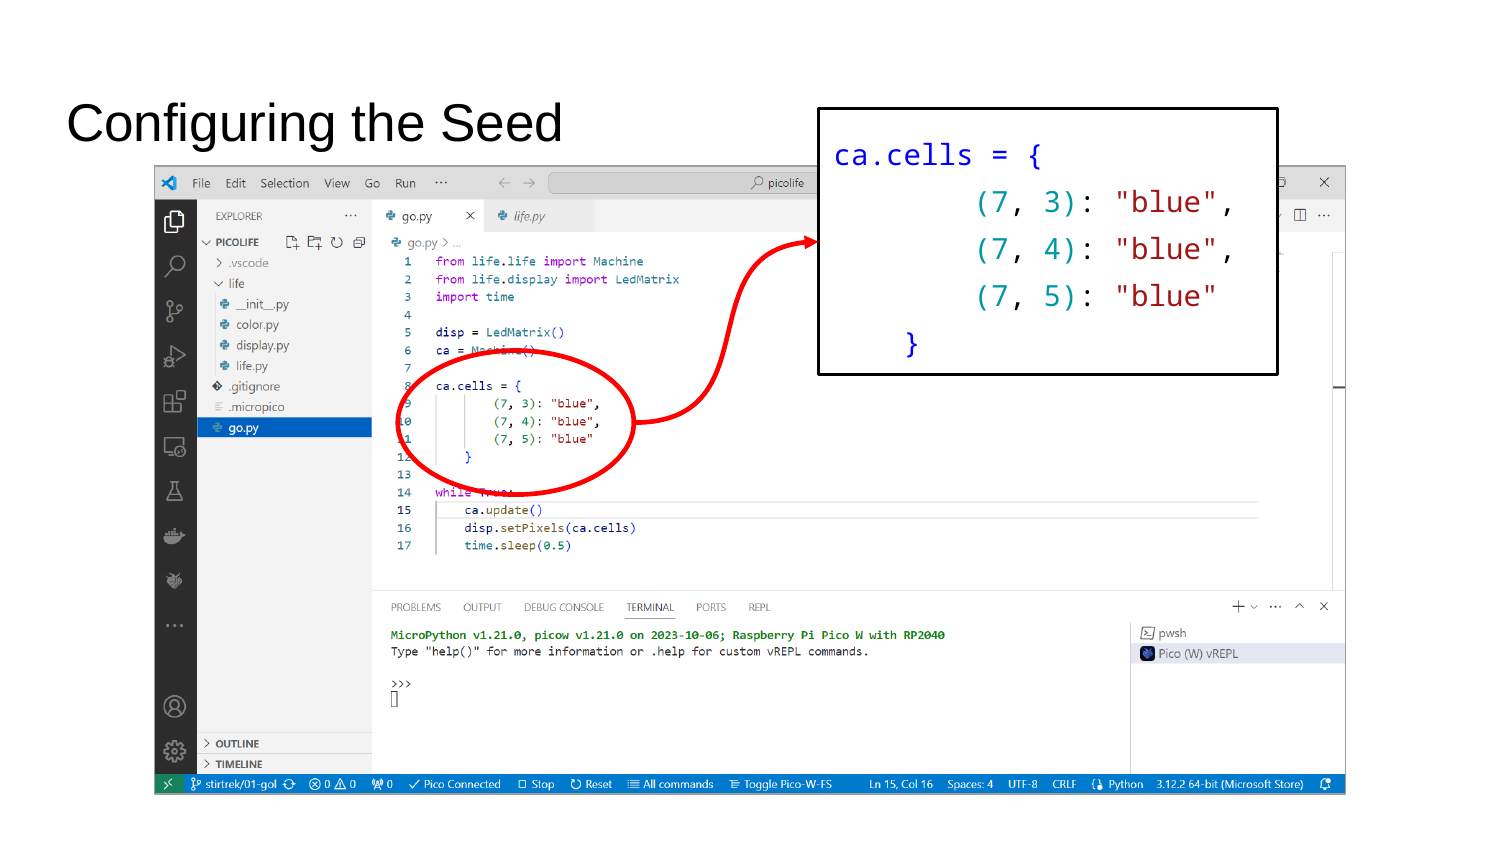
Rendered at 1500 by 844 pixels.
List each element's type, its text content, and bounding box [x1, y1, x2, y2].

picture [154, 166, 1345, 794]
title Configuring the Seed [51, 72, 1449, 167]
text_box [397, 108, 1278, 495]
